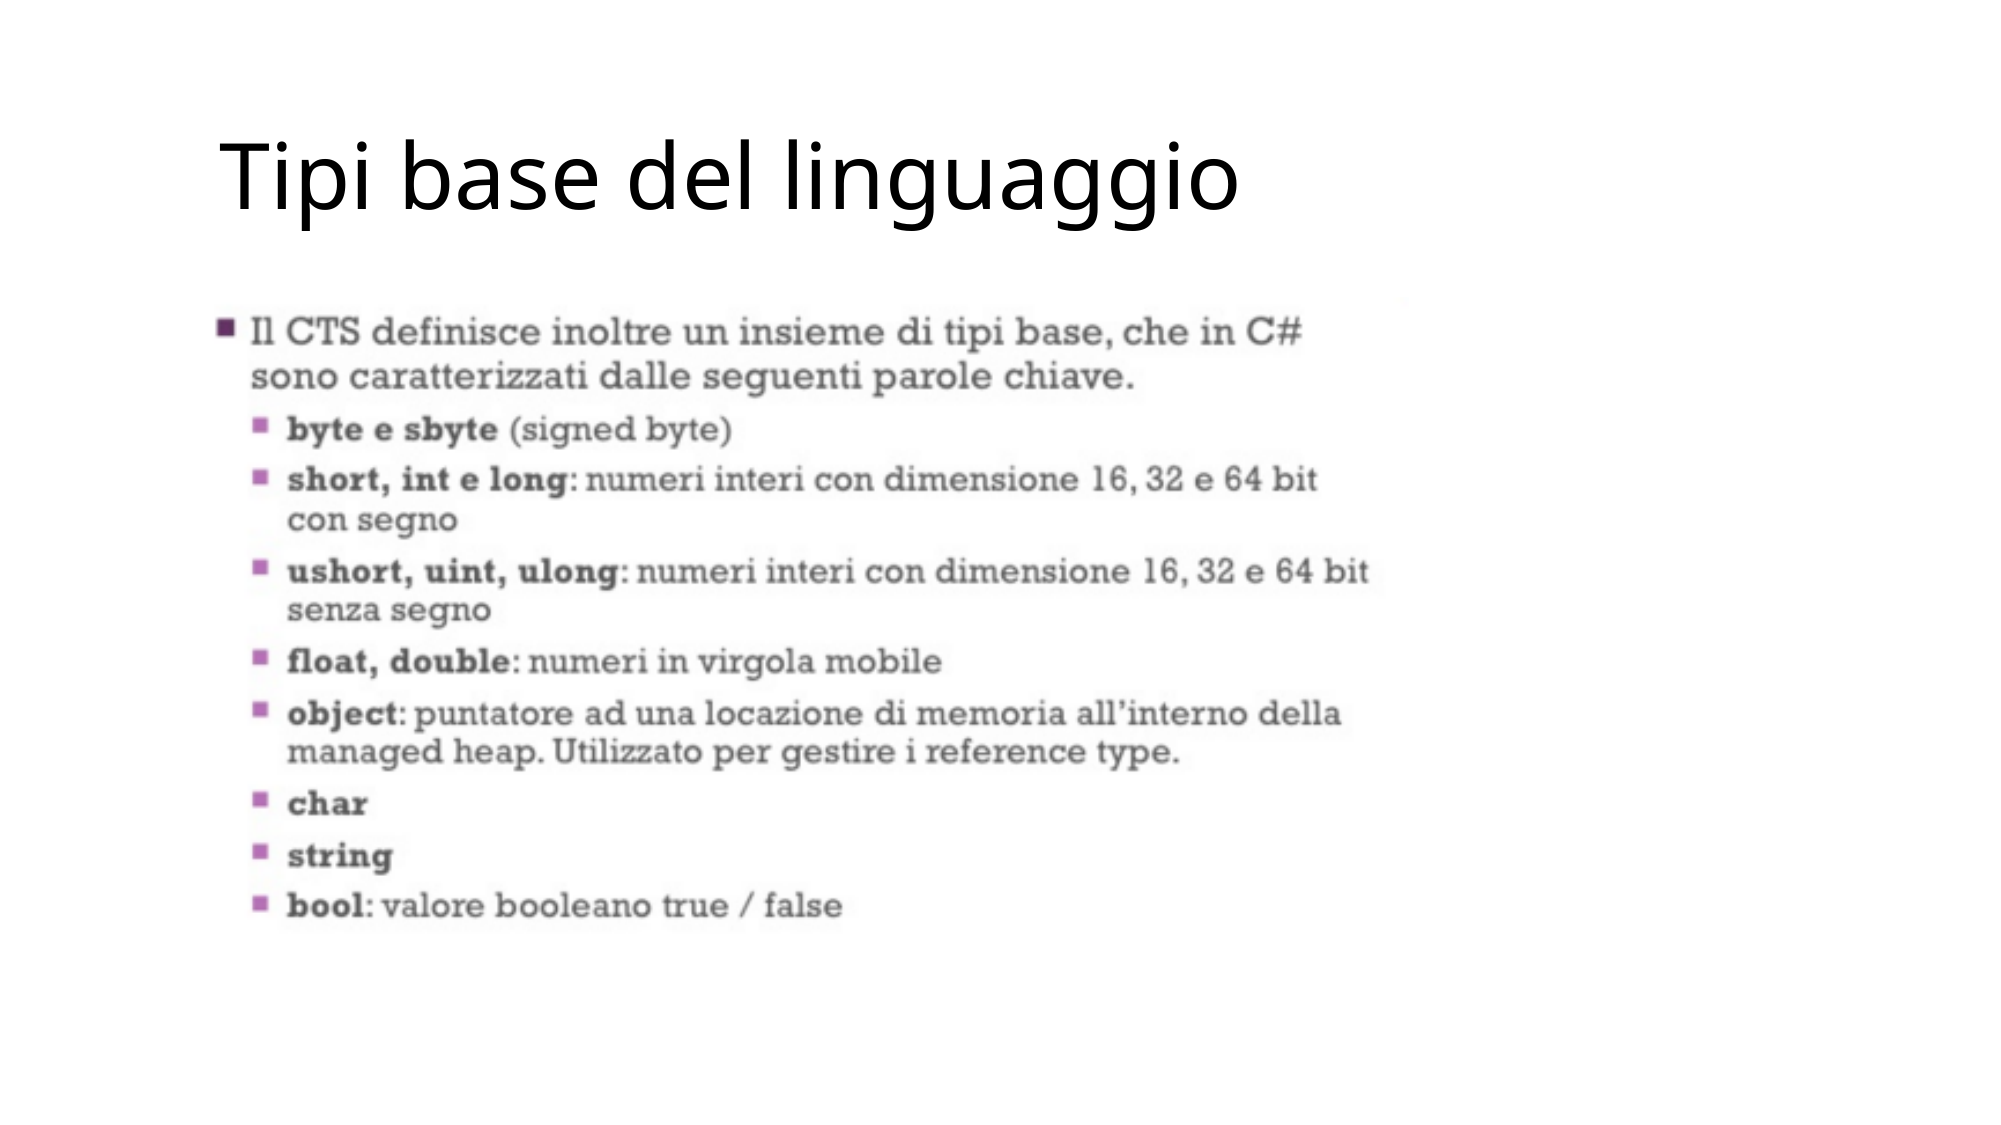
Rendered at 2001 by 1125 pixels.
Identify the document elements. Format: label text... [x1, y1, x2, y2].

picture [199, 297, 1410, 950]
title Tipi base del linguaggio [200, 24, 1800, 238]
